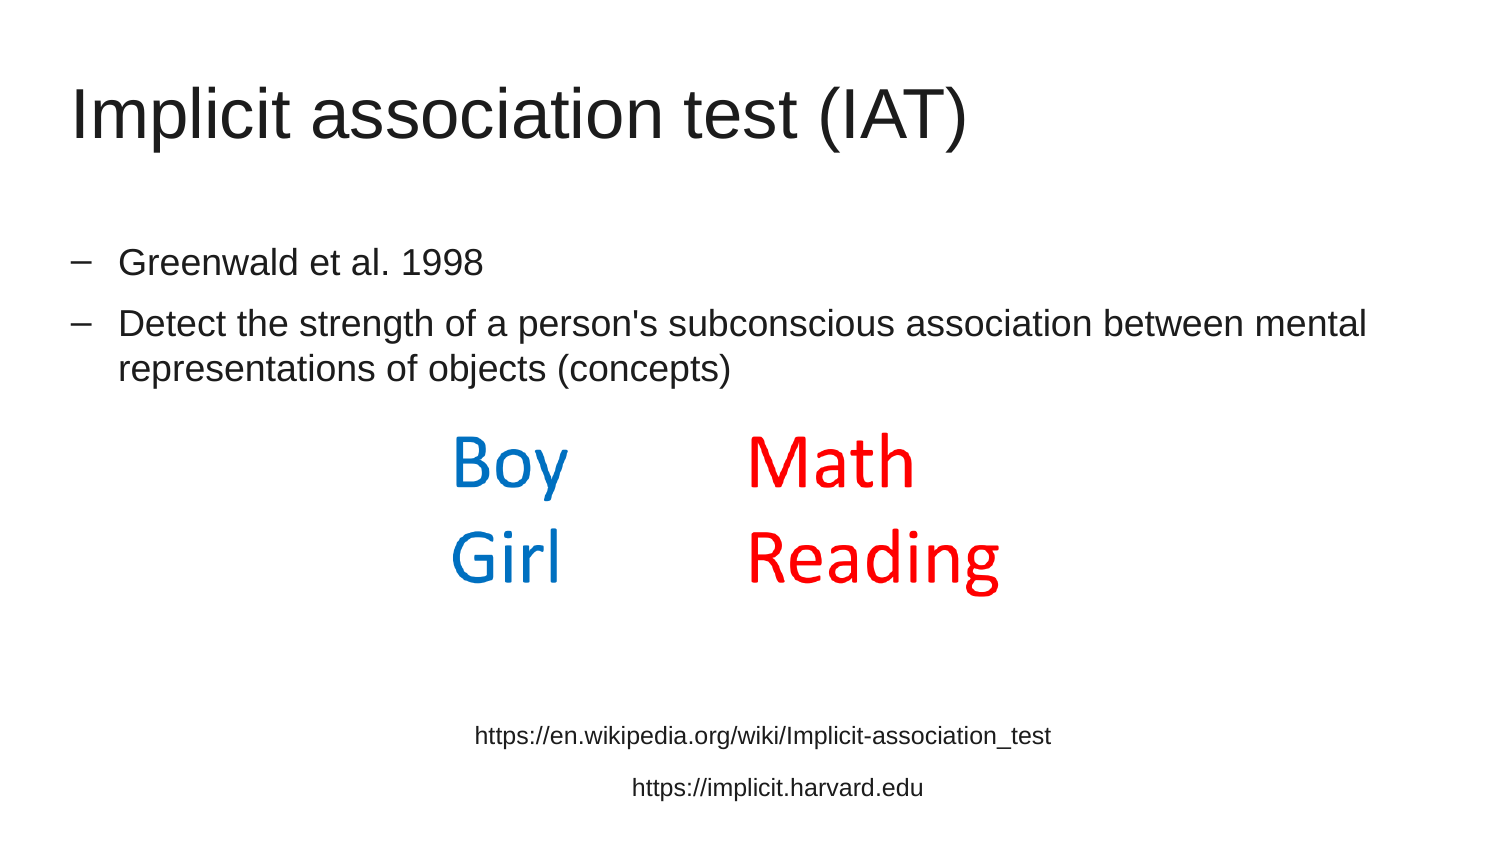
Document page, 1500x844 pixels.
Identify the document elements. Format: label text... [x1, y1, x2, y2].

list Greenwald et al. 1998 Detect the strength of a person's subconscious association between mental representations of objects (concepts) [70, 237, 1430, 713]
text_box https://implicit.harvard.edu [492, 764, 1065, 810]
picture [445, 421, 1004, 603]
text_box https://en.wikipedia.org/wiki/Implicit-association_test [193, 712, 1341, 758]
list Implicit association test (IAT) [70, 67, 1430, 183]
